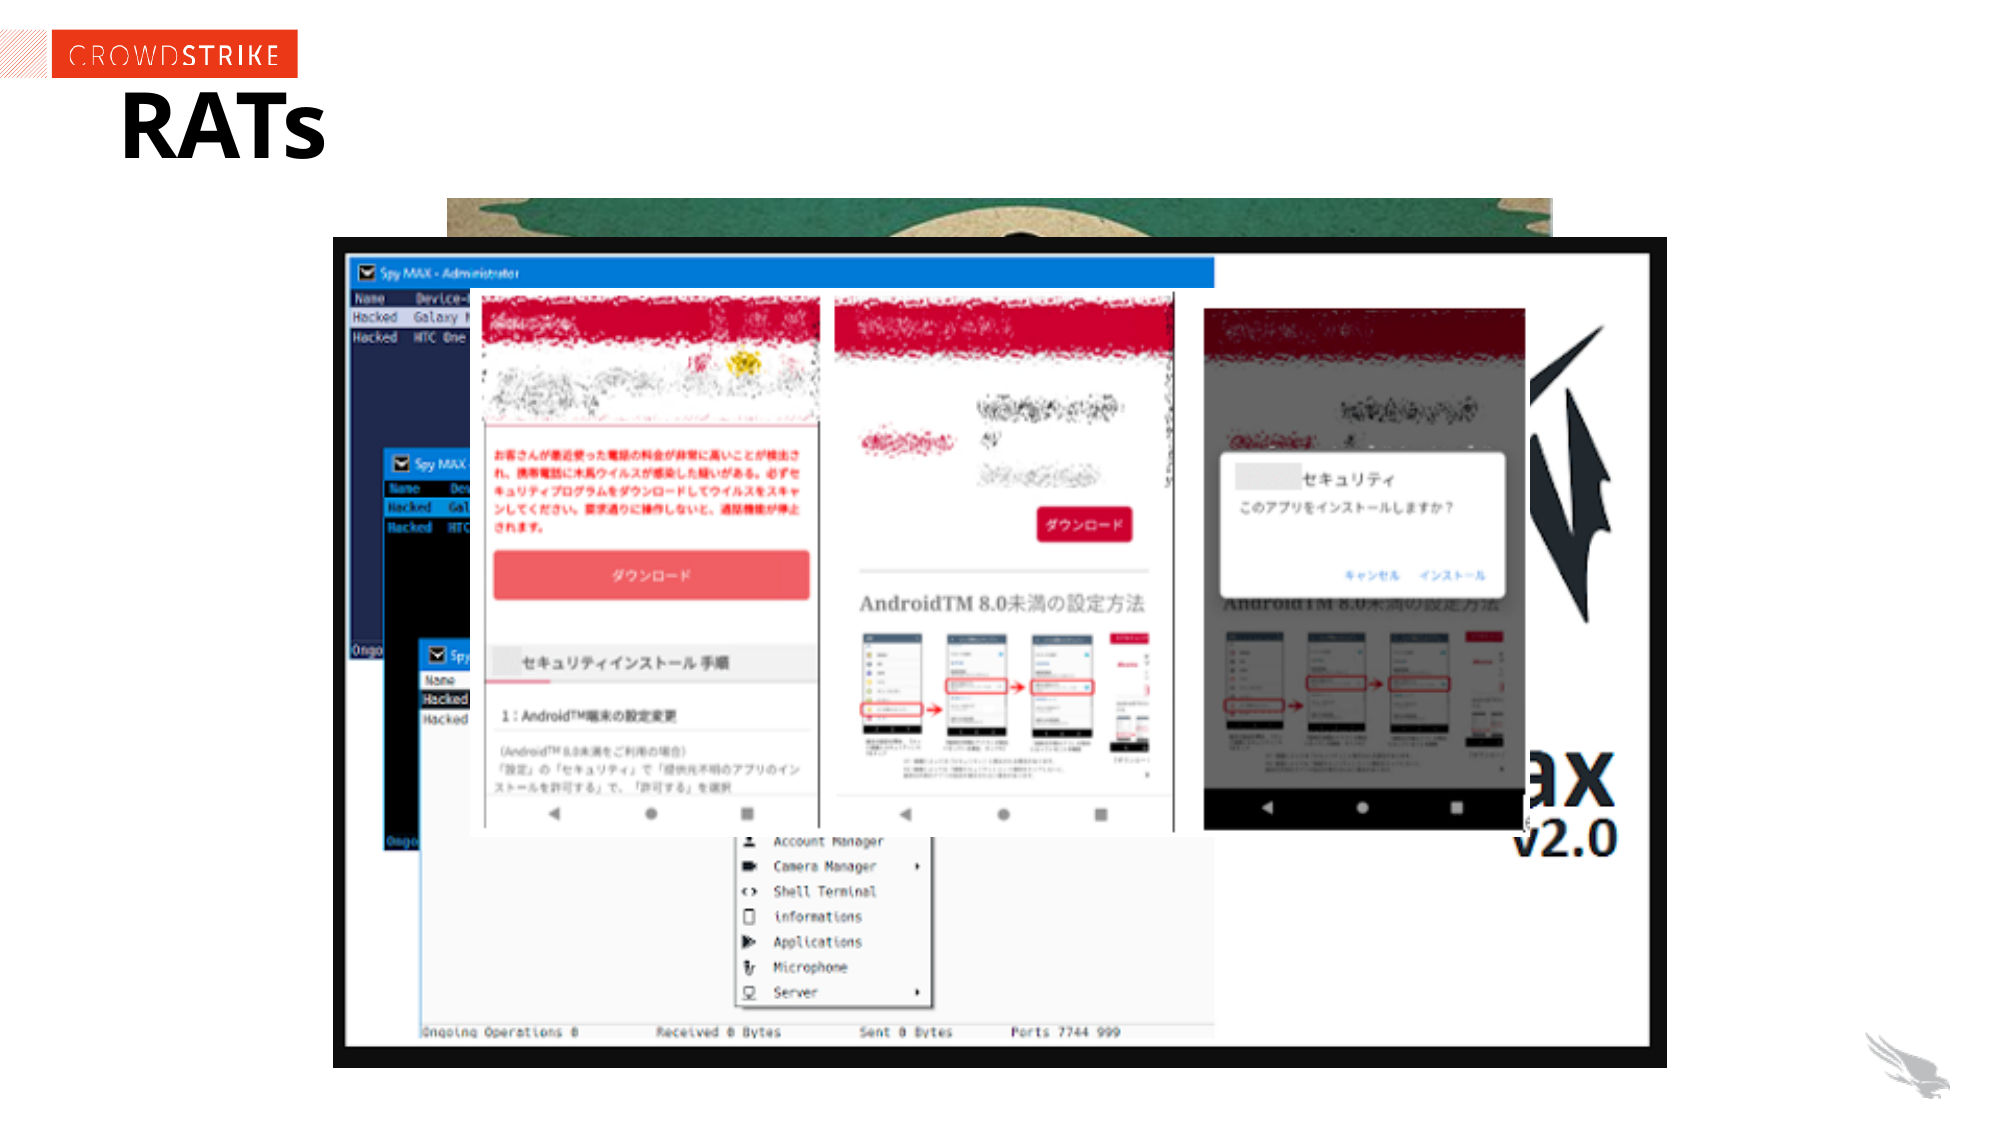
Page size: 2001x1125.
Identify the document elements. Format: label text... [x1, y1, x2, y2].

picture [332, 198, 1667, 1068]
text_box RATs [115, 87, 1647, 173]
